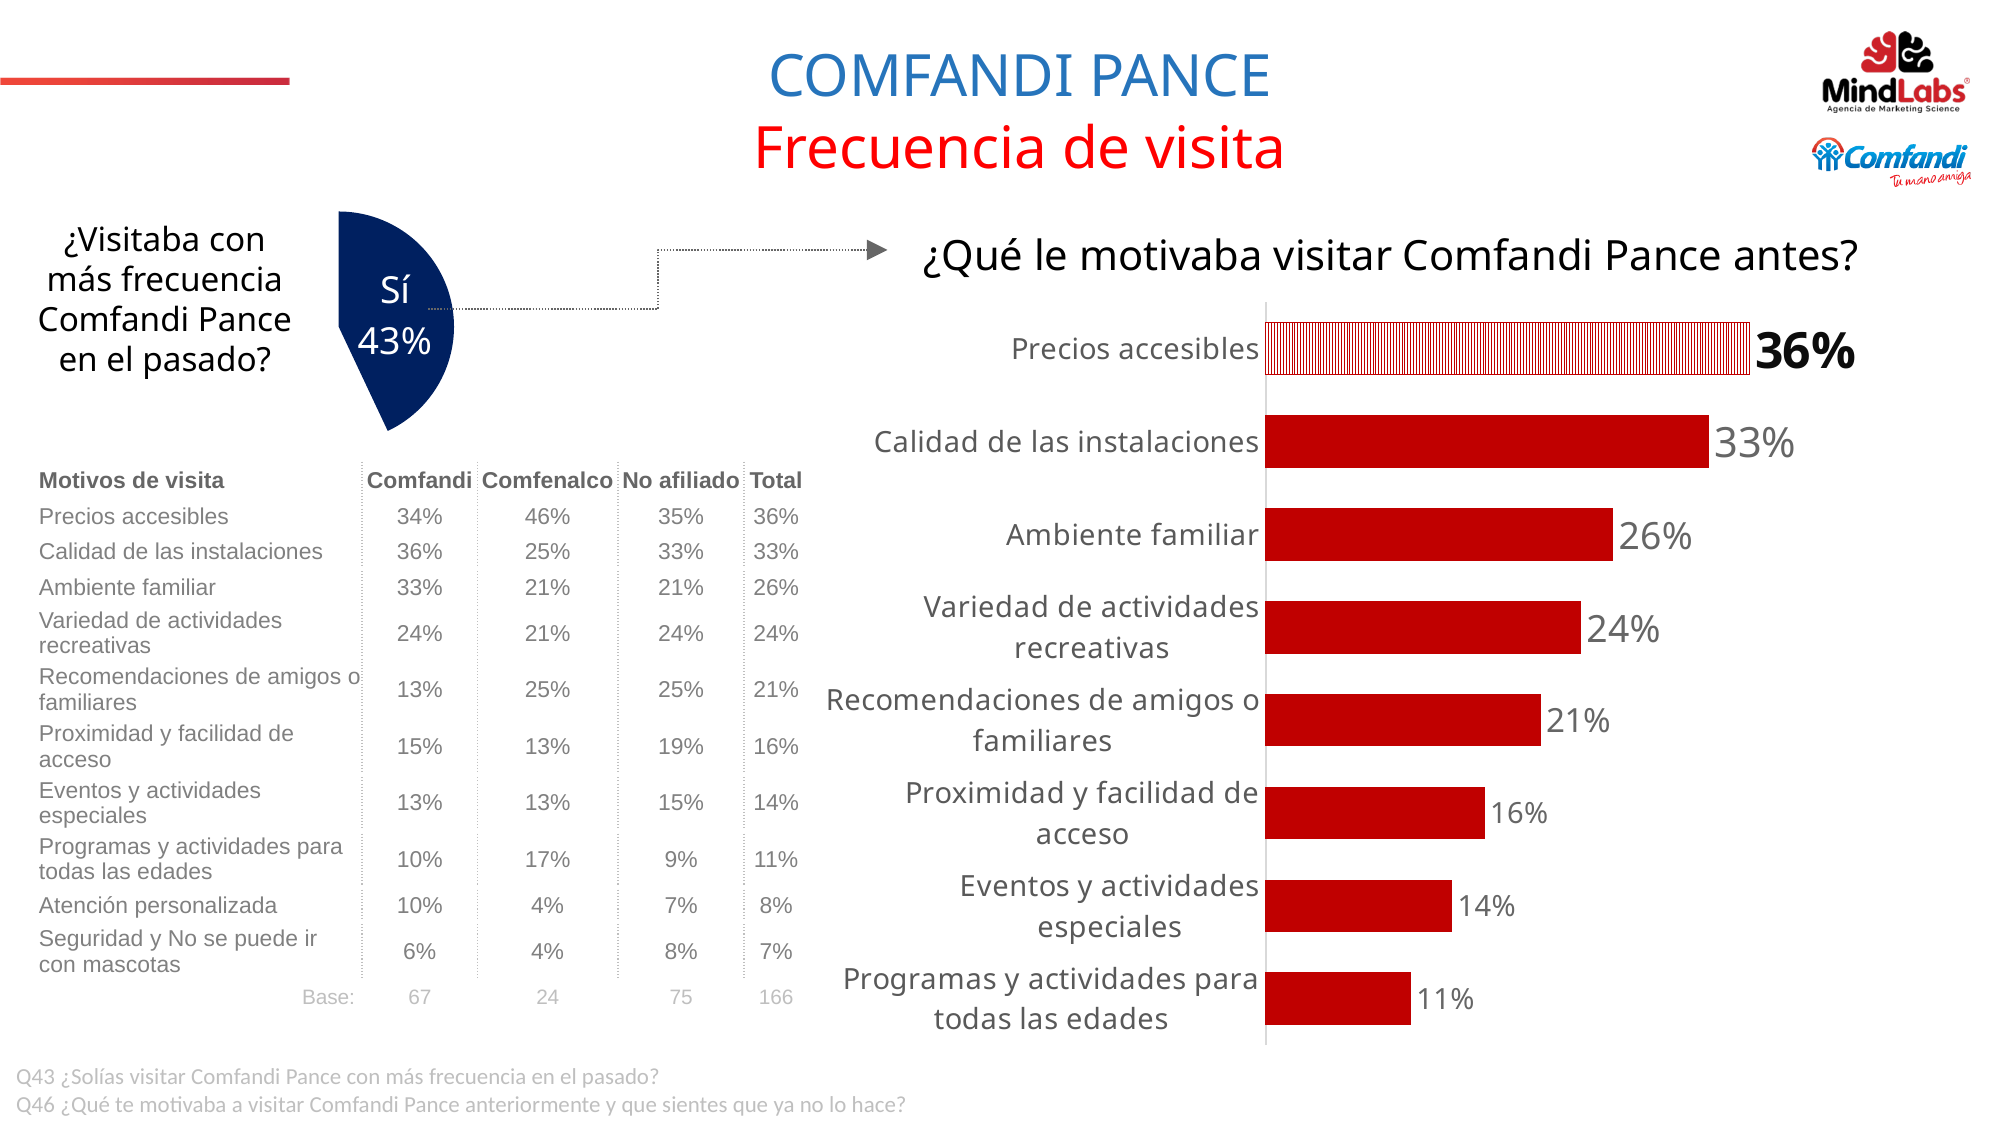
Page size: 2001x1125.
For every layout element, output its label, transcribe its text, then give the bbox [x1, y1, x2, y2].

table_cell Eventos y actividades especiales [38, 775, 362, 829]
table_cell 26% [744, 570, 807, 603]
table_cell 21% [744, 662, 807, 716]
table_cell 33% [618, 534, 744, 568]
table_cell 21% [477, 570, 618, 603]
table_header Motivos de visita [38, 463, 362, 497]
table_cell 15% [362, 718, 477, 773]
table_header Total [744, 463, 807, 497]
text_box ¿Qué le motivaba visitar Comfandi Pance antes? [825, 220, 1958, 286]
table_header Comfandi [362, 466, 477, 497]
table_cell 25% [477, 534, 618, 568]
table_cell 75 [618, 980, 744, 1014]
table_cell 9% [618, 831, 744, 886]
table_cell 33% [362, 570, 477, 603]
text_box ¿Visitaba con más frecuencia Comfandi Pance en el pasado? [21, 211, 135, 386]
table_header Comfenalco [477, 463, 618, 497]
picture [0, 77, 291, 86]
table_cell 13% [477, 775, 618, 829]
table_cell 4% [477, 888, 618, 921]
table_cell 25% [618, 662, 744, 716]
table_cell Recomendaciones de amigos o familiares [38, 662, 362, 716]
table_cell 13% [477, 718, 618, 773]
table_header No afiliado [618, 463, 744, 497]
table_cell 6% [362, 923, 477, 978]
table_cell 7% [618, 888, 744, 921]
table_cell 46% [477, 499, 618, 532]
table_cell 21% [477, 605, 618, 660]
table_cell 24% [744, 605, 807, 660]
chart [140, 181, 538, 459]
table_cell 35% [618, 499, 744, 532]
table_cell Calidad de las instalaciones [38, 534, 362, 568]
table_cell 166 [744, 980, 807, 1013]
table_cell 16% [744, 718, 807, 773]
table_cell 21% [618, 570, 744, 603]
table_cell 10% [362, 888, 477, 921]
text_box Q43 ¿Solías visitar Comfandi Pance con más frecuencia en el pasado? Q46 ¿Qué te motivaba a visitar Comfandi Pance anteriormente y que sientes que ya no lo hace? [1, 1054, 1413, 1124]
table_cell Atención personalizada [38, 888, 362, 921]
table_cell 36% [362, 534, 477, 568]
table_cell 34% [362, 499, 477, 532]
table_cell 25% [477, 662, 618, 716]
table_cell Precios accesibles [38, 499, 362, 532]
table_cell 7% [744, 923, 807, 978]
table_cell 8% [618, 923, 744, 978]
table_cell 13% [362, 775, 477, 829]
table_cell Ambiente familiar [38, 570, 362, 603]
table_cell 24% [618, 605, 744, 660]
table_cell Programas y actividades para todas las edades [38, 831, 362, 886]
table_cell Variedad de actividades recreativas [38, 605, 362, 660]
table_cell 33% [744, 534, 807, 568]
table_cell 14% [744, 775, 807, 829]
table_cell 13% [362, 662, 477, 716]
table_cell Base: [38, 980, 362, 1013]
table_cell 24% [362, 605, 477, 660]
chart [825, 279, 1860, 1071]
table_cell 4% [477, 923, 618, 978]
table_cell 19% [618, 718, 744, 773]
text_box COMFANDI PANCE Frecuencia de visita [249, 36, 1788, 181]
table_cell Seguridad y No se puede ir con mascotas [38, 923, 362, 978]
table_cell 36% [744, 499, 807, 532]
table_cell 11% [744, 831, 807, 886]
table_cell 10% [362, 831, 477, 886]
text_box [427, 249, 888, 310]
table_cell 17% [477, 831, 618, 886]
table_cell 67 [362, 980, 477, 1014]
table_cell 24 [477, 980, 618, 1014]
picture [1812, 31, 1972, 190]
table_cell 15% [618, 775, 744, 829]
table_cell Proximidad y facilidad de acceso [38, 718, 362, 773]
table_cell 8% [744, 888, 807, 921]
